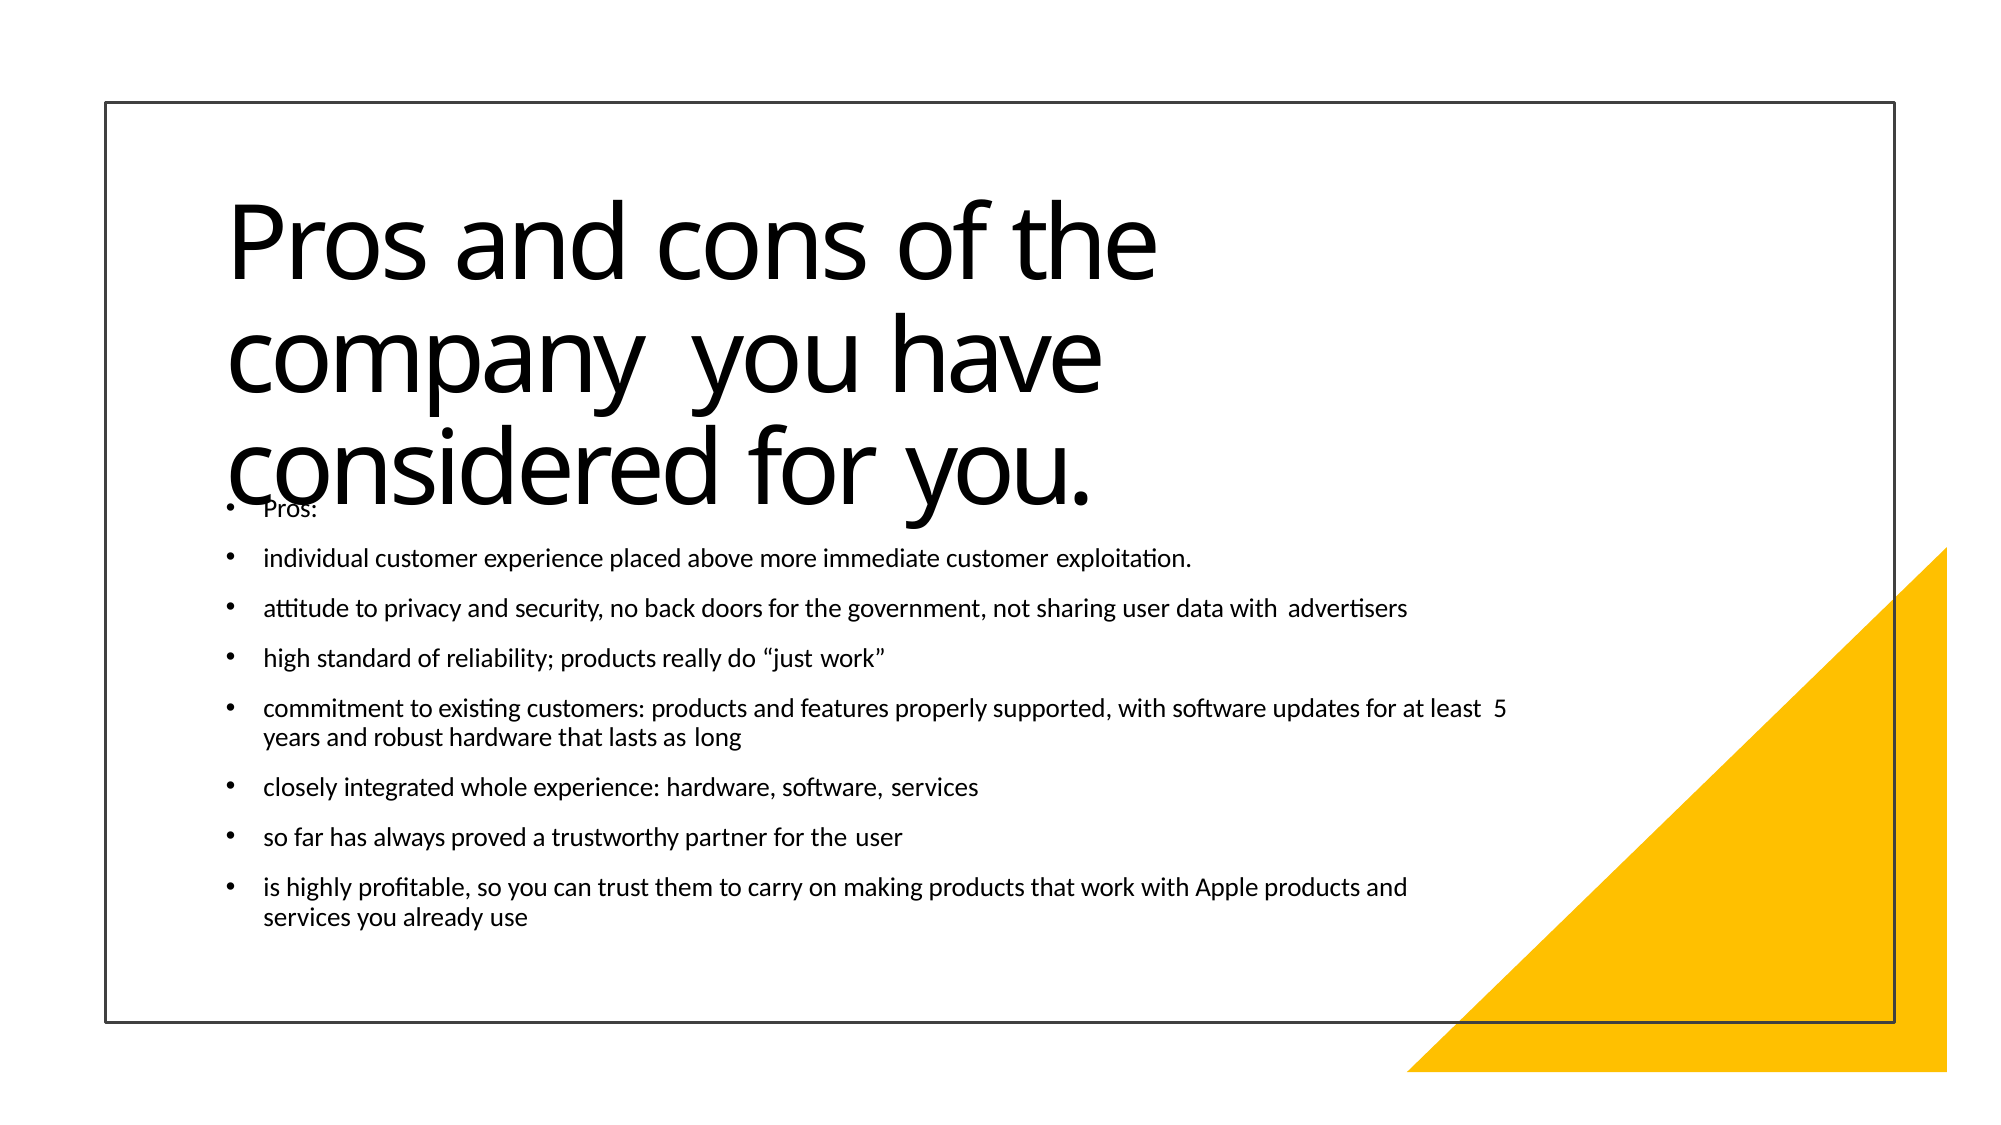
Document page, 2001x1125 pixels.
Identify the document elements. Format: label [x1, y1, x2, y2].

text_box [103, 100, 1948, 1073]
